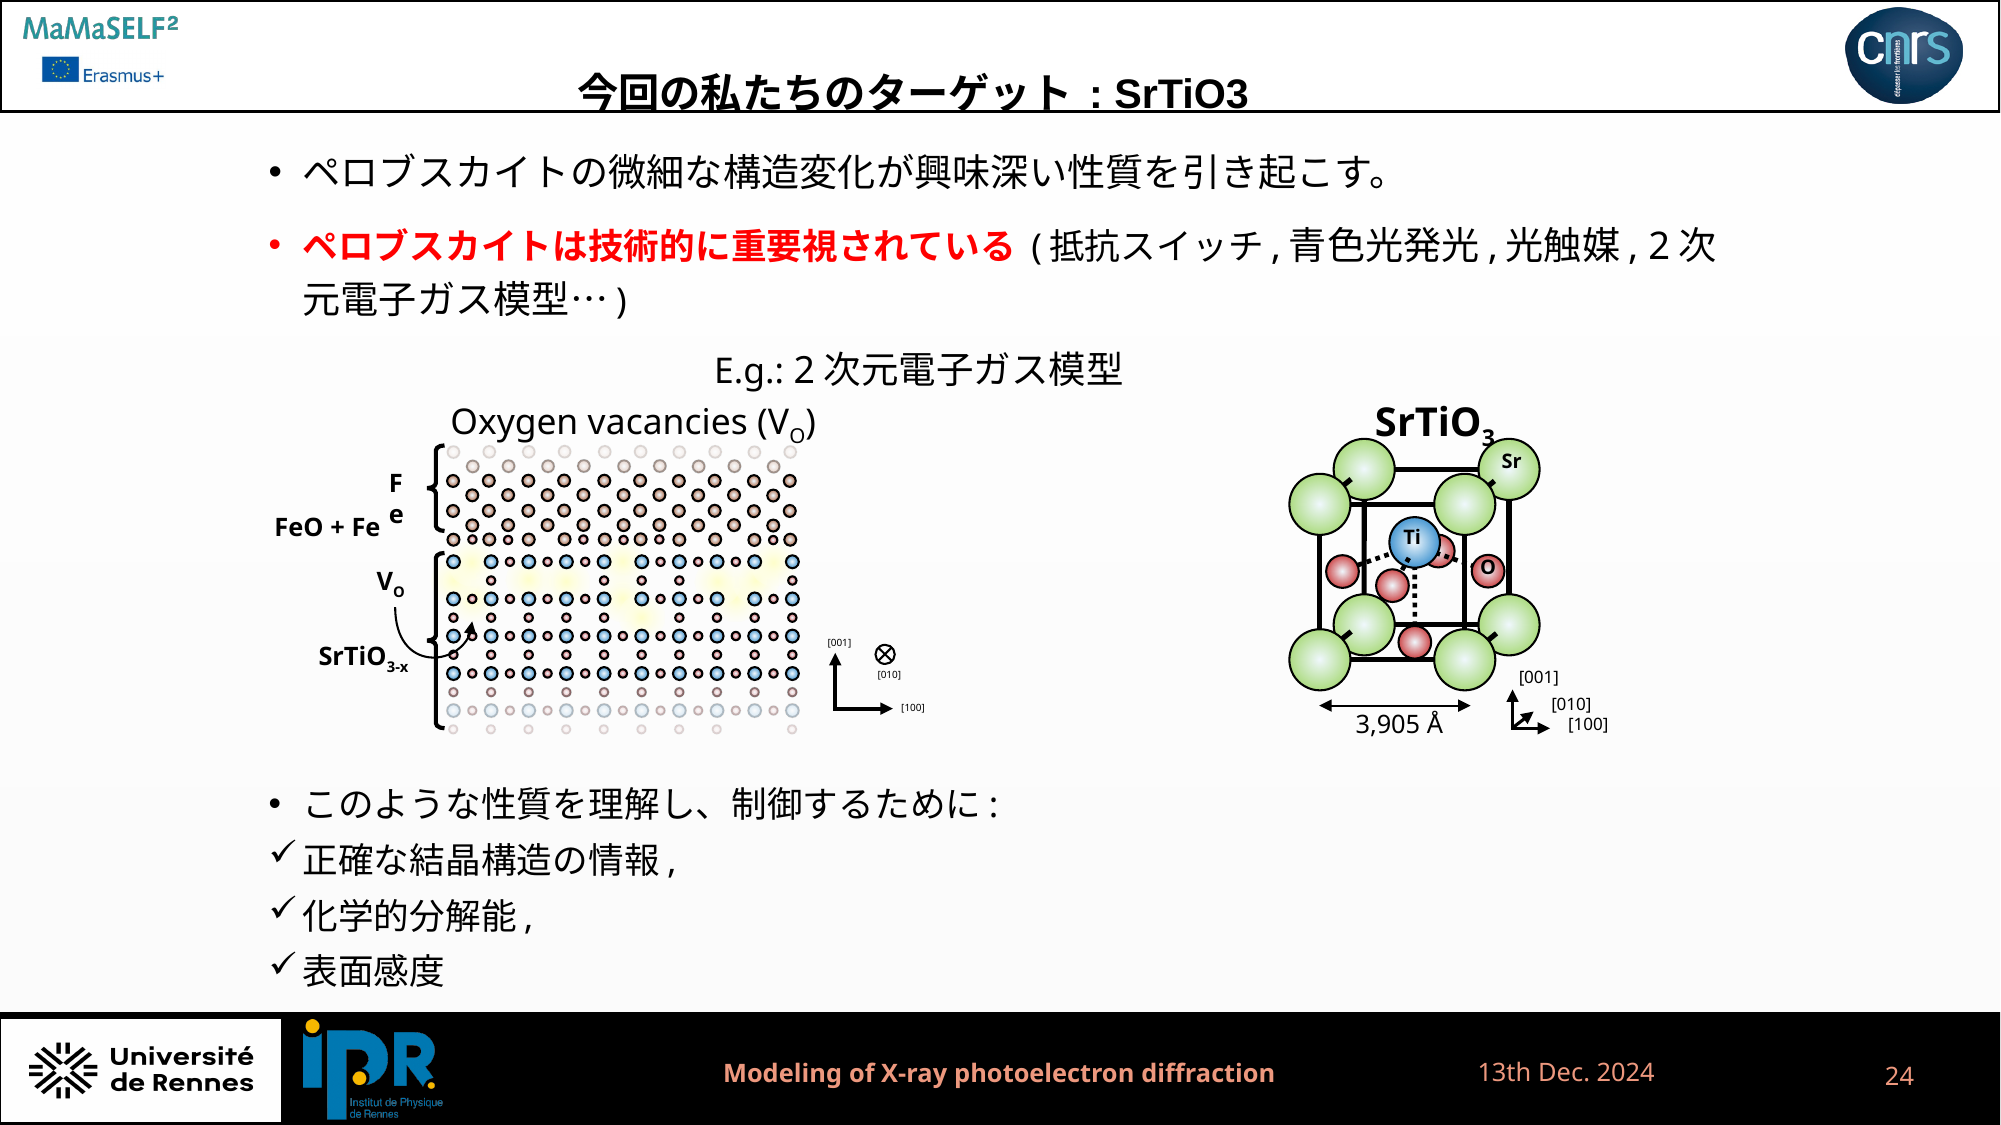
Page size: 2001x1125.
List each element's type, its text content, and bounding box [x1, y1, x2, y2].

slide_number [1462, 1041, 1738, 1102]
footer Modeling of X-ray photoelectron diffraction [662, 1042, 1338, 1103]
text_box SrTiO3 [1360, 388, 1510, 438]
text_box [259, 390, 942, 734]
text_box 今回の私たちのターゲット: SrTiO3 [558, 46, 1623, 147]
picture [1845, 7, 1963, 104]
text_box E.g.: 2次元電子ガス模型 [699, 338, 1435, 399]
picture [1, 1019, 281, 1122]
slide_number 24 [1862, 1044, 1929, 1105]
picture [21, 9, 181, 89]
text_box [1288, 438, 1634, 759]
list ペロブスカイトの微細な構造変化が興味深い性質を引き起こす。 ペロブスカイトは技術的に重要視されている (抵抗スイッチ,青色光発光,光触媒, 2次元電子ガス模型…) このような性質を理解し、制御するために: 正確な結晶構造の情報, 化学的分解能, 表面感度 [253, 145, 1738, 1007]
picture [303, 1019, 443, 1123]
